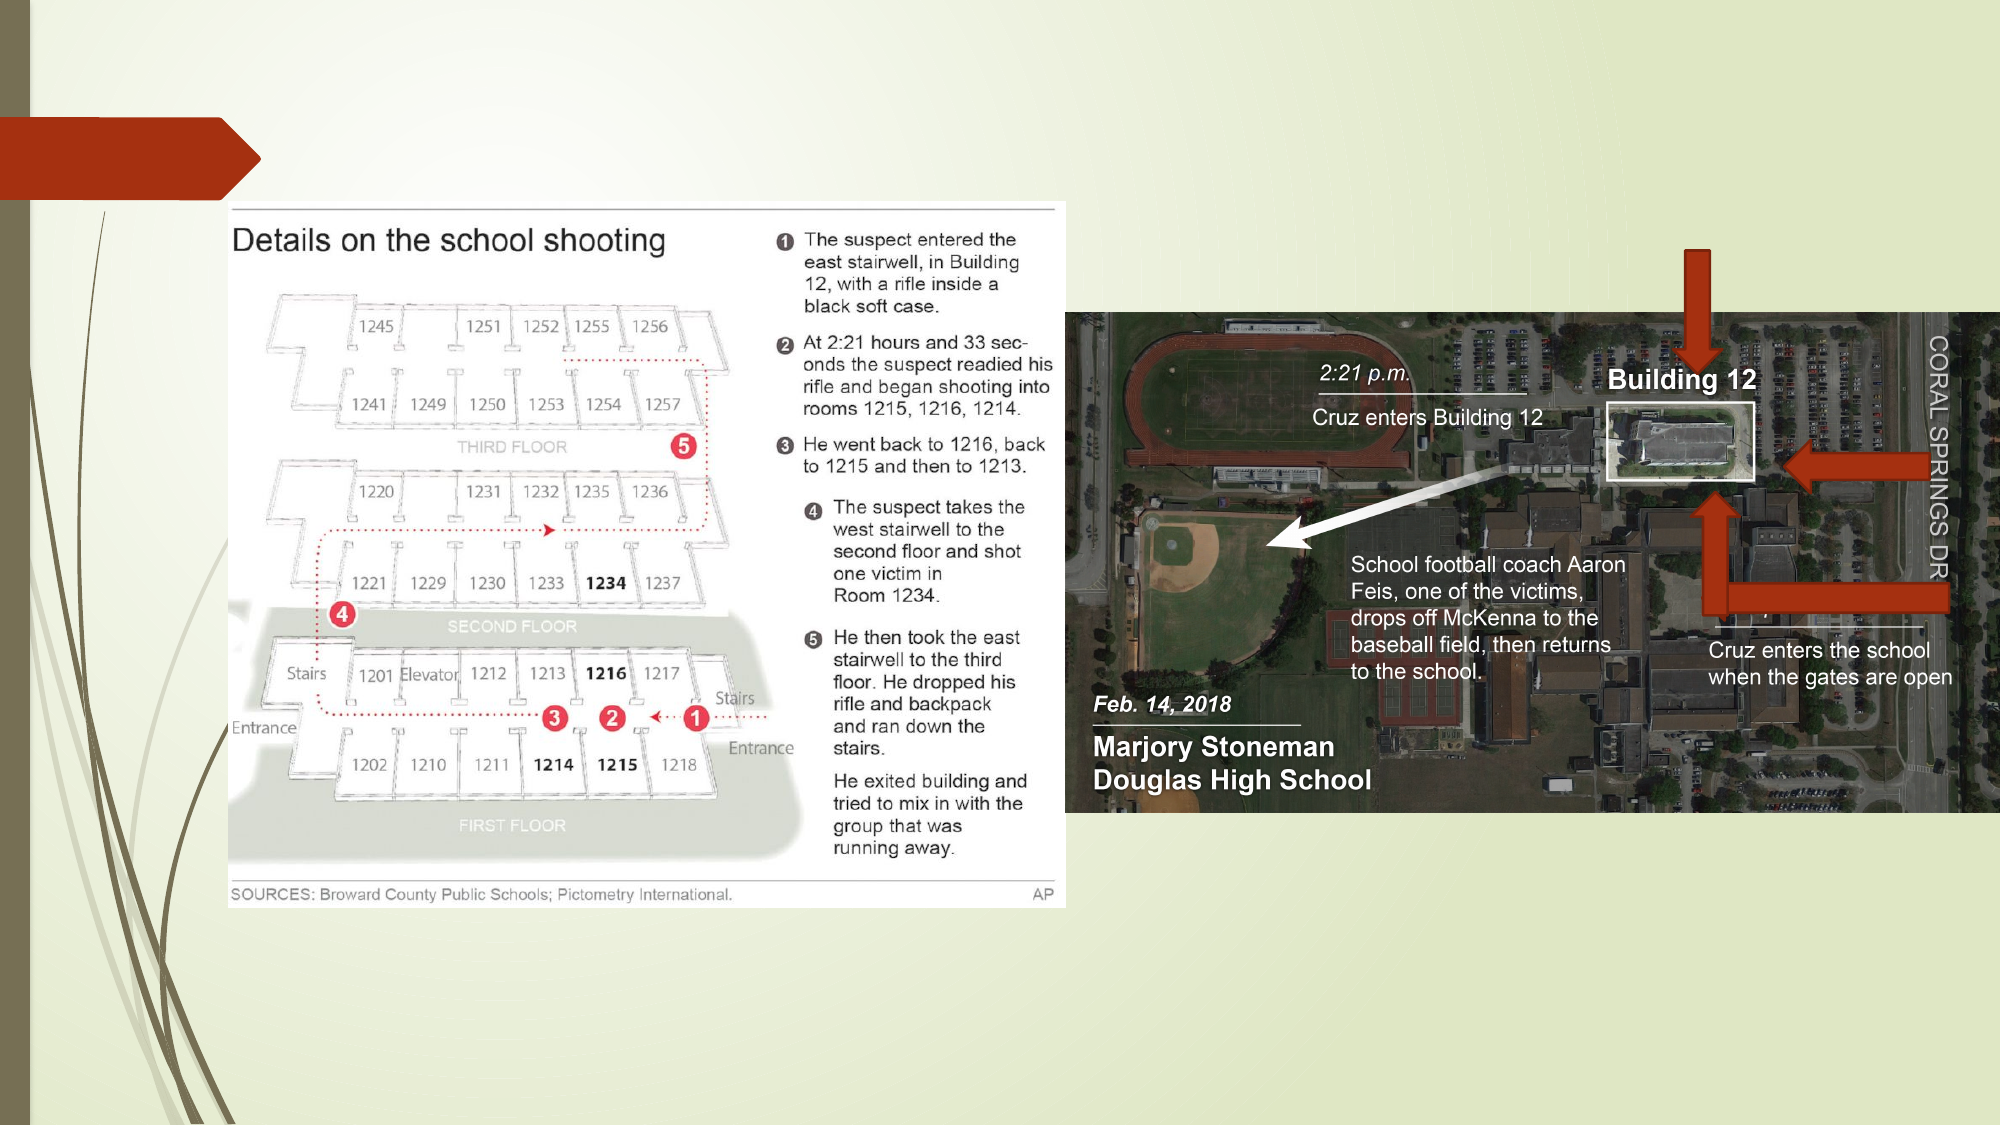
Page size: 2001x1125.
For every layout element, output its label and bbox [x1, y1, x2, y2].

list [228, 201, 1066, 908]
text_box [1683, 249, 1712, 311]
list [1065, 312, 2000, 813]
